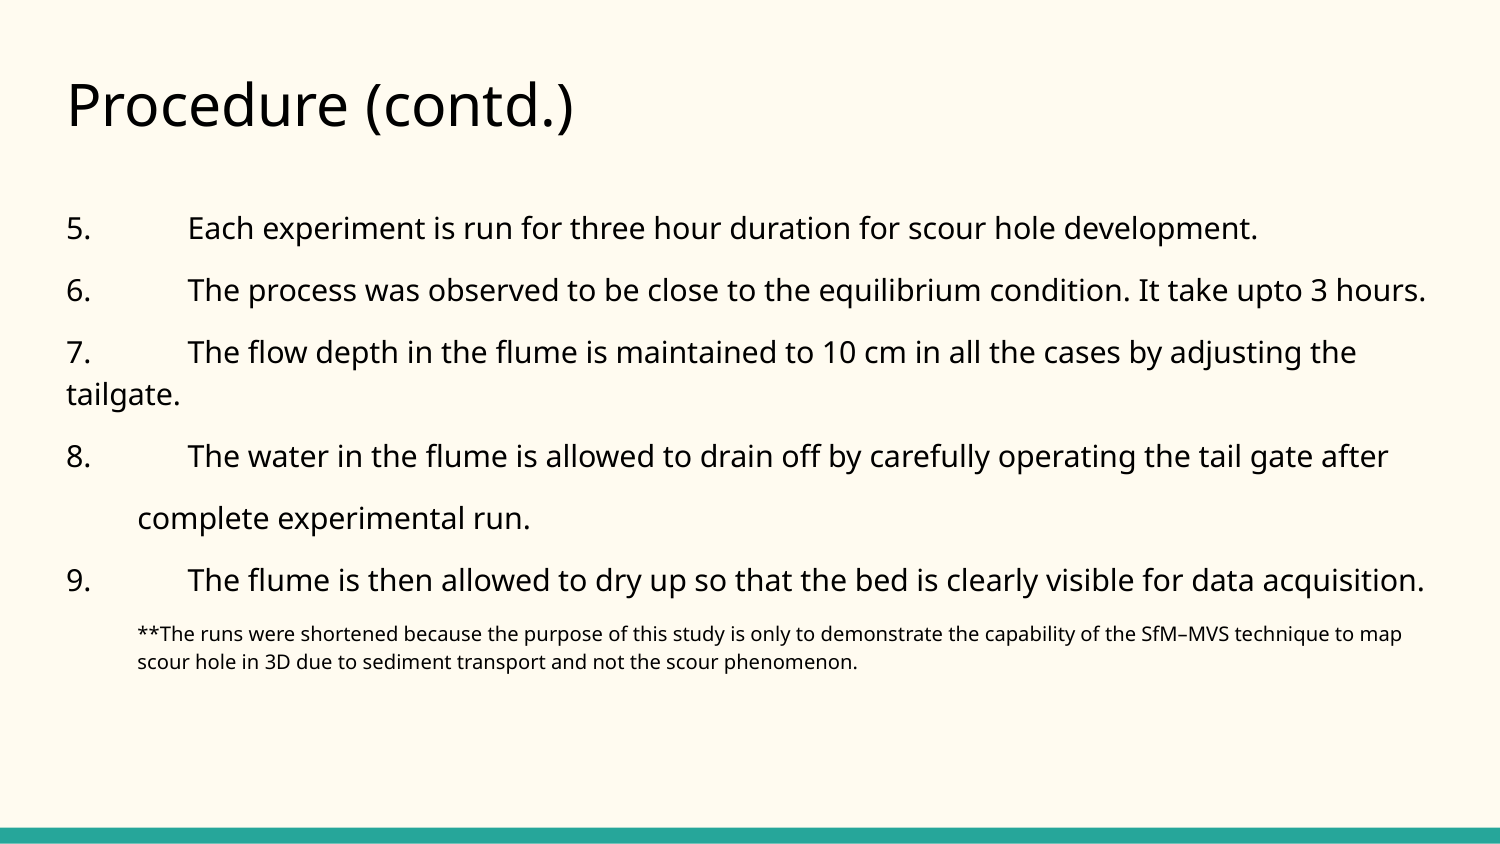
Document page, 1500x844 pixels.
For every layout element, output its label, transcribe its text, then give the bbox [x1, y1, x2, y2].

title Procedure (contd.) [51, 52, 1449, 153]
list 5. Each experiment is run for three hour duration for scour hole development. 6. The process was observed to be close to the equilibrium condition. It take upto 3 hours. 7. The ﬂow depth in the ﬂume is maintained to 10 cm in all the cases by adjusting the tailgate. 8. The water in the ﬂume is allowed to drain off by carefully operating the tail gate after complete experimental run. 9. The ﬂume is then allowed to dry up so that the bed is clearly visible for data acquisition. **The runs were shortened because the purpose of this study is only to demonstrate the capability of the SfM–MVS technique to map scour hole in 3D due to sediment transport and not the scour phenomenon. [51, 189, 1449, 768]
